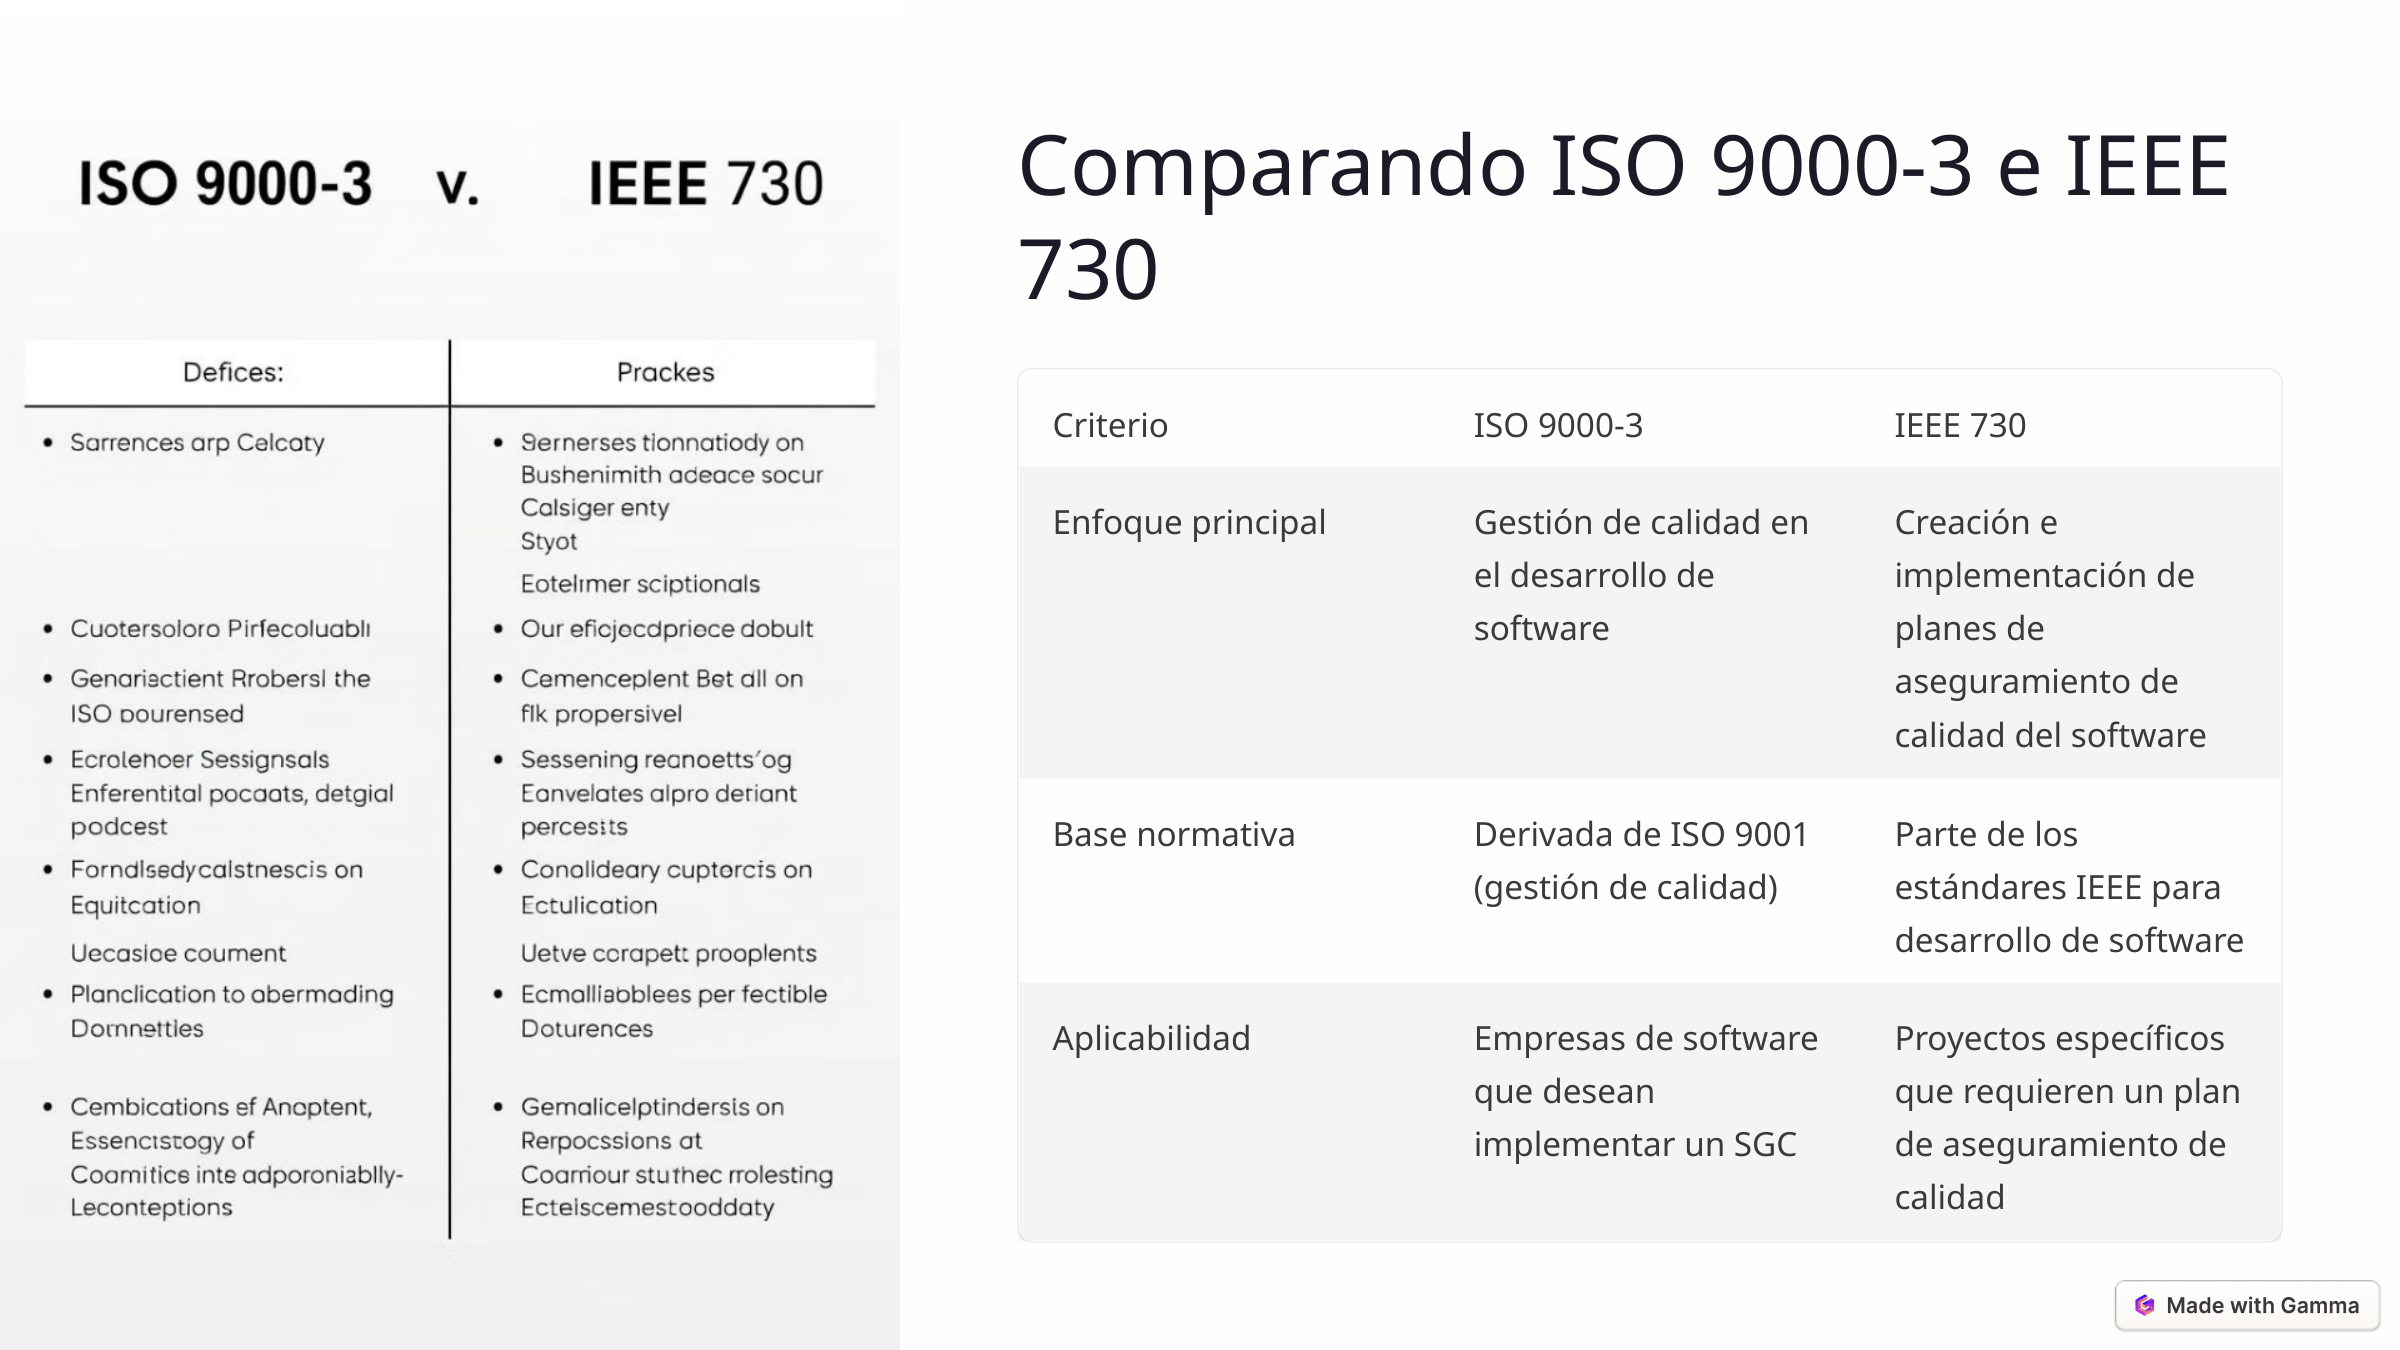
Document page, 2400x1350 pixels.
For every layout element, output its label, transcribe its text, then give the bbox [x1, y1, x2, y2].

text_box Creación e implementación de planes de aseguramiento de calidad del software [1894, 487, 2248, 757]
text_box IEEE 730 [1894, 391, 2248, 445]
text_box ISO 9000-3 [1473, 391, 1827, 445]
text_box [1018, 778, 2281, 982]
picture [2106, 1271, 2389, 1339]
text_box Proyectos específicos que requieren un plan de aseguramiento de calidad [1894, 1004, 2248, 1220]
picture [0, 0, 900, 1350]
text_box Comparando ISO 9000-3 e IEEE 730 [1017, 107, 2283, 319]
text_box Empresas de software que desean implementar un SGC [1473, 1004, 1827, 1166]
text_box Derivada de ISO 9001 (gestión de calidad) [1473, 799, 1827, 908]
text_box Aplicabilidad [1052, 1004, 1406, 1058]
text_box [1018, 369, 2281, 466]
text_box Enfoque principal [1052, 487, 1406, 542]
text_box [1018, 466, 2281, 778]
text_box [1018, 982, 2281, 1241]
text_box Gestión de calidad en el desarrollo de software [1473, 487, 1827, 650]
text_box Parte de los estándares IEEE para desarrollo de software [1894, 799, 2248, 962]
text_box Criterio [1052, 391, 1406, 445]
text_box Base normativa [1052, 799, 1406, 854]
